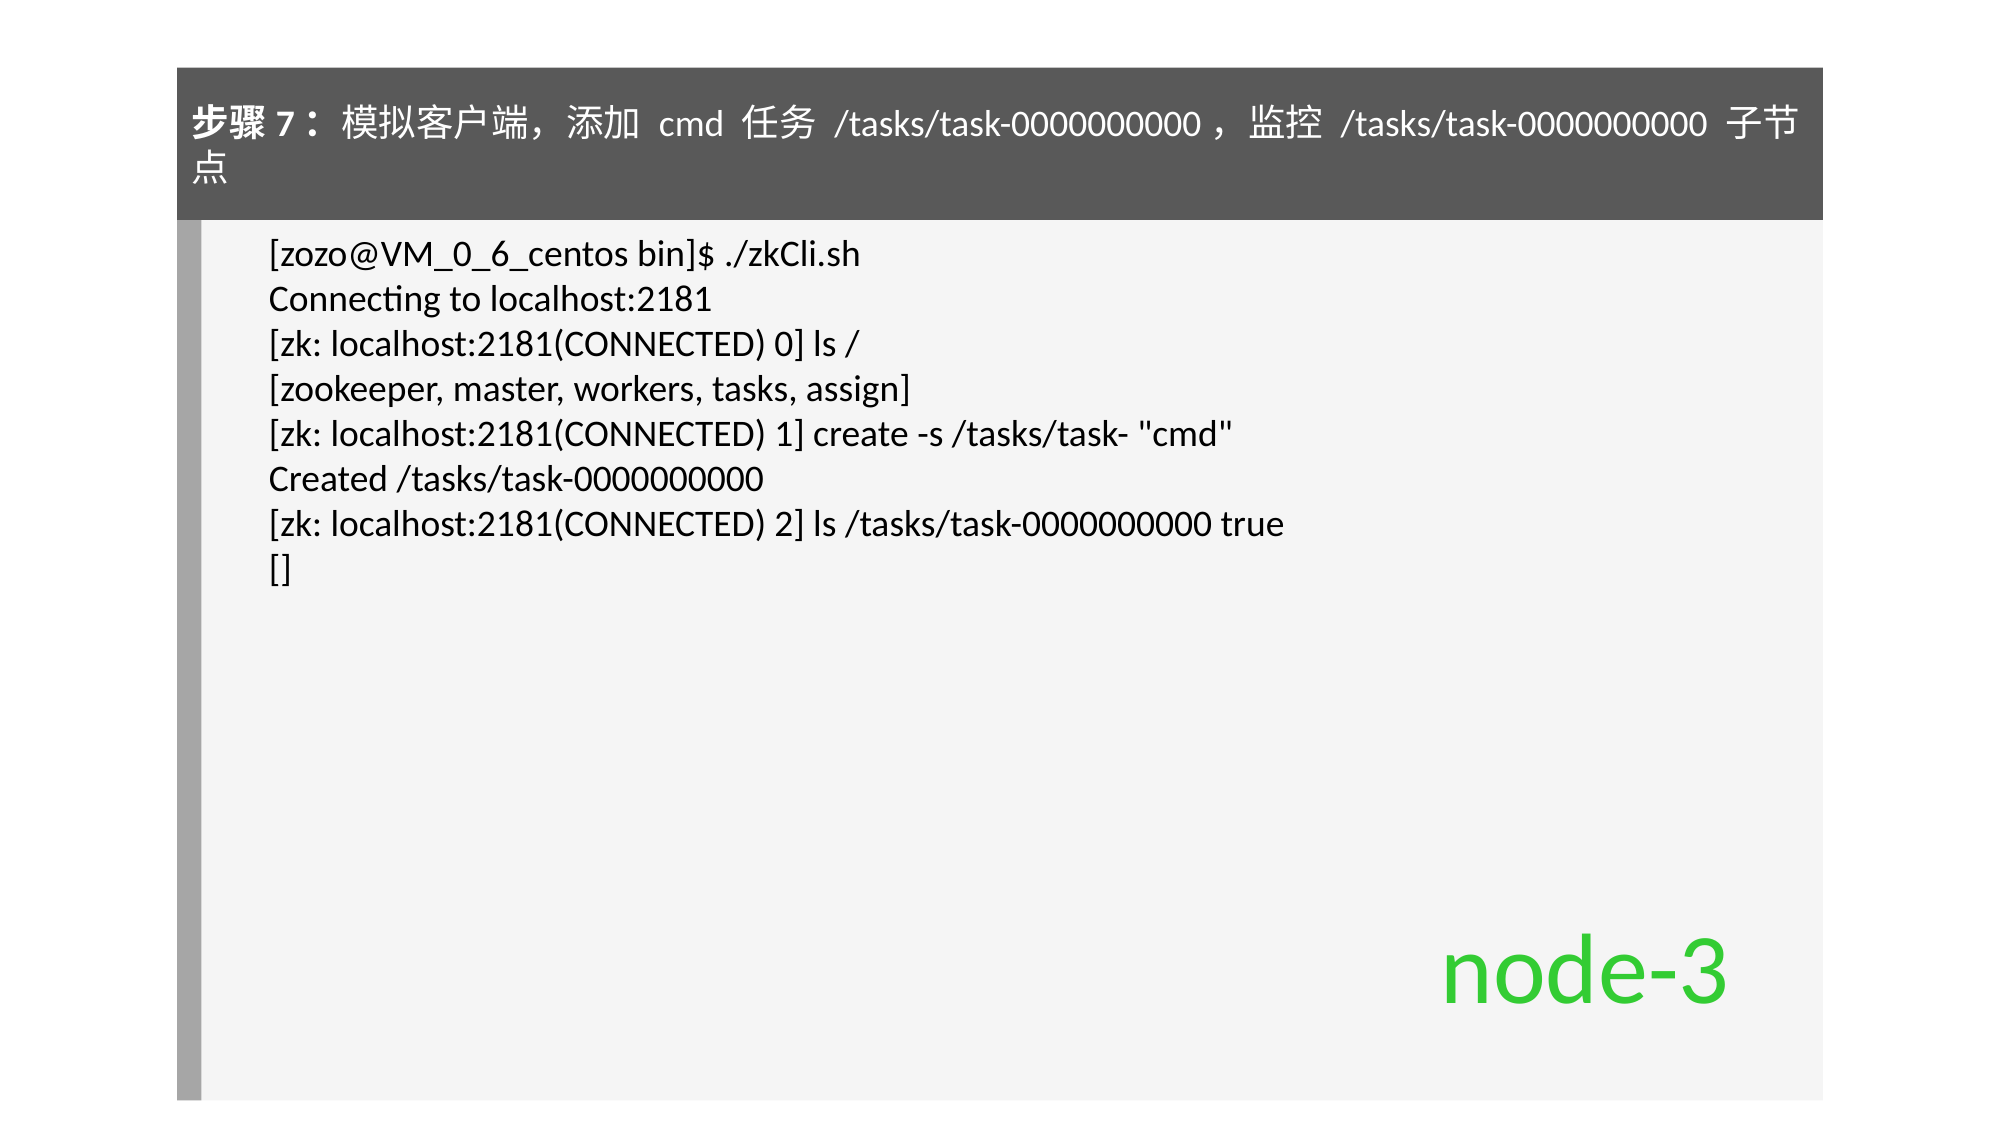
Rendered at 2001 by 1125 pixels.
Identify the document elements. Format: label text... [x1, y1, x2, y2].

text_box 步骤7：模拟客户端，添加 cmd 任务 /tasks/task-0000000000，监控 /tasks/task-0000000000 子节点 [176, 67, 1824, 221]
text_box [202, 221, 1824, 1101]
text_box [zozo@VM_0_6_centos bin]$ ./zkCli.sh Connecting to localhost:2181 [zk: localhost:2181(CONNECTED) 0] ls / [zookeeper, master, workers, tasks, assign] [zk: localhost:2181(CONNECTED) 1] create -s /tasks/task- "cmd" Created /tasks/task-0000000000 [zk: localhost:2181(CONNECTED) 2] ls /tasks/task-0000000000 true [] [254, 221, 1823, 597]
text_box node-3 [1425, 895, 1751, 1031]
text_box [176, 221, 202, 1101]
